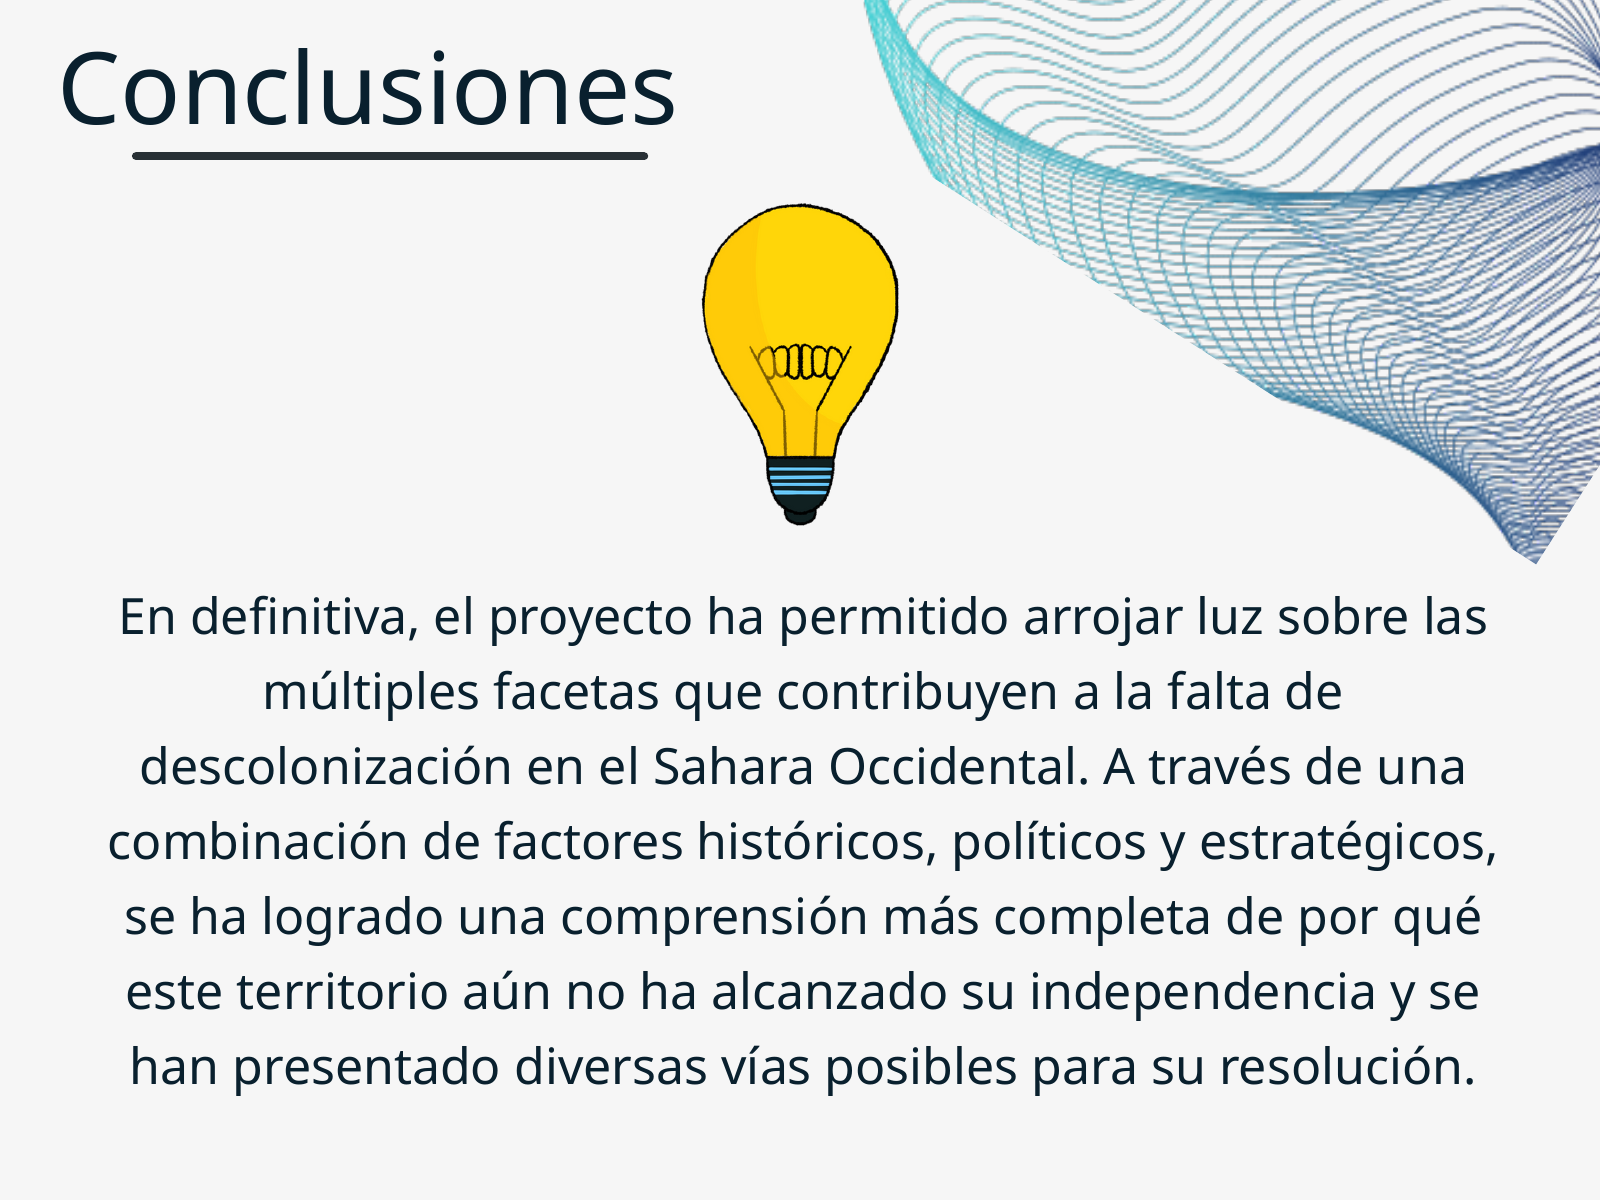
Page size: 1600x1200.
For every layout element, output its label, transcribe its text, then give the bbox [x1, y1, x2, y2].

text_box [701, 202, 899, 526]
text_box [803, 0, 1600, 565]
text_box En definitiva, el proyecto ha permitido arrojar luz sobre las múltiples facetas que contribuyen a la falta de descolonización en el Sahara Occidental. A través de una combinación de factores históricos, políticos y estratégicos, se ha logrado una comprensión más completa de por qué este territorio aún no ha alcanzado su independencia y se han presentado diversas vías posibles para su resolución. [76, 569, 1532, 1095]
text_box Conclusiones [57, 44, 750, 145]
